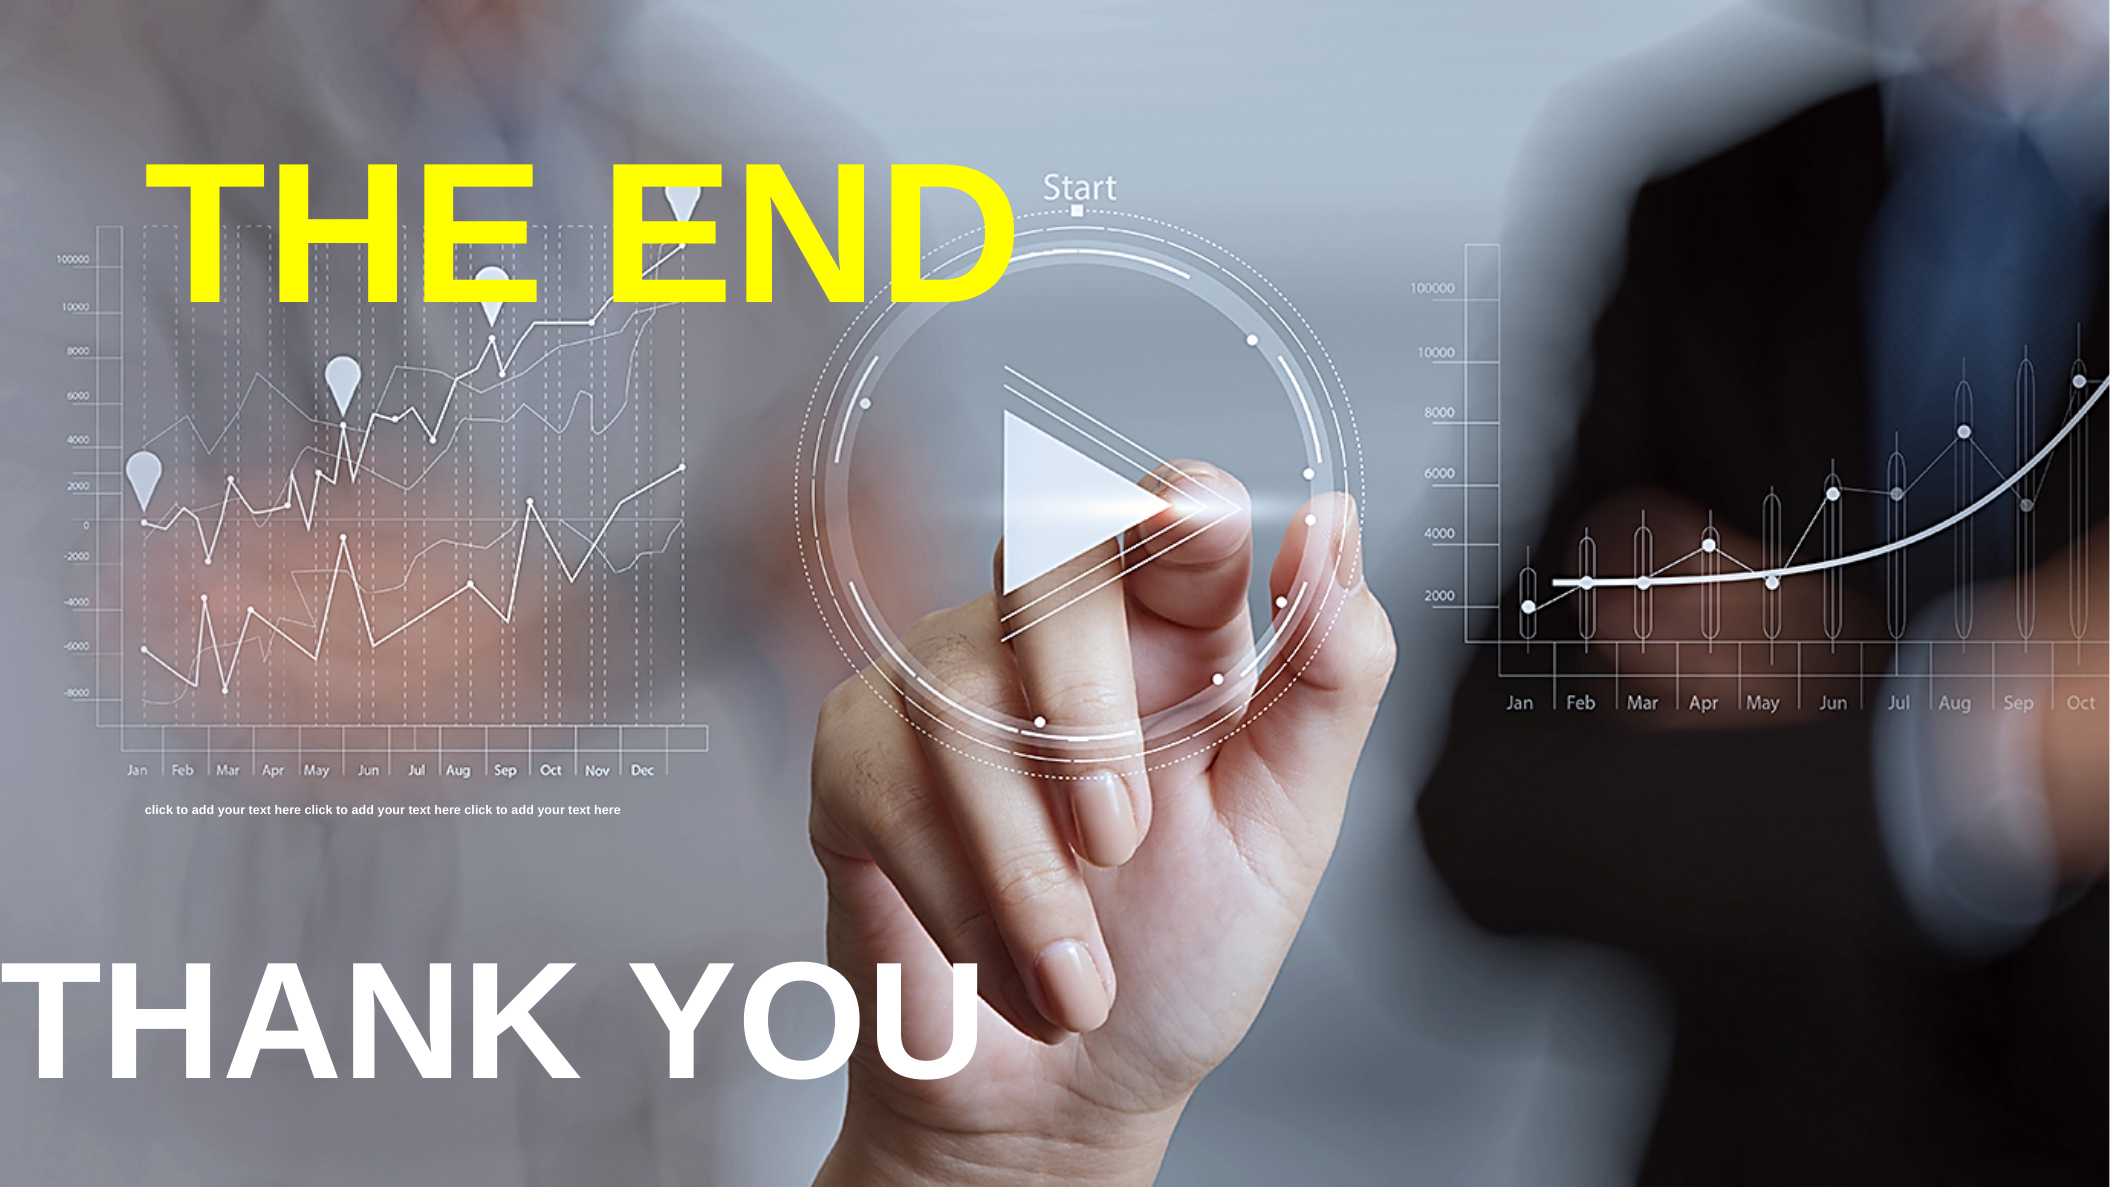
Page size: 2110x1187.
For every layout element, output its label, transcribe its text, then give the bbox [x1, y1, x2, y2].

text_box [0, 0, 2110, 1187]
text_box THANK YOU [0, 912, 1063, 1113]
text_box THE END [145, 102, 1055, 343]
text_box click to add your text here click to add your text here click to add your text here [145, 801, 1232, 817]
